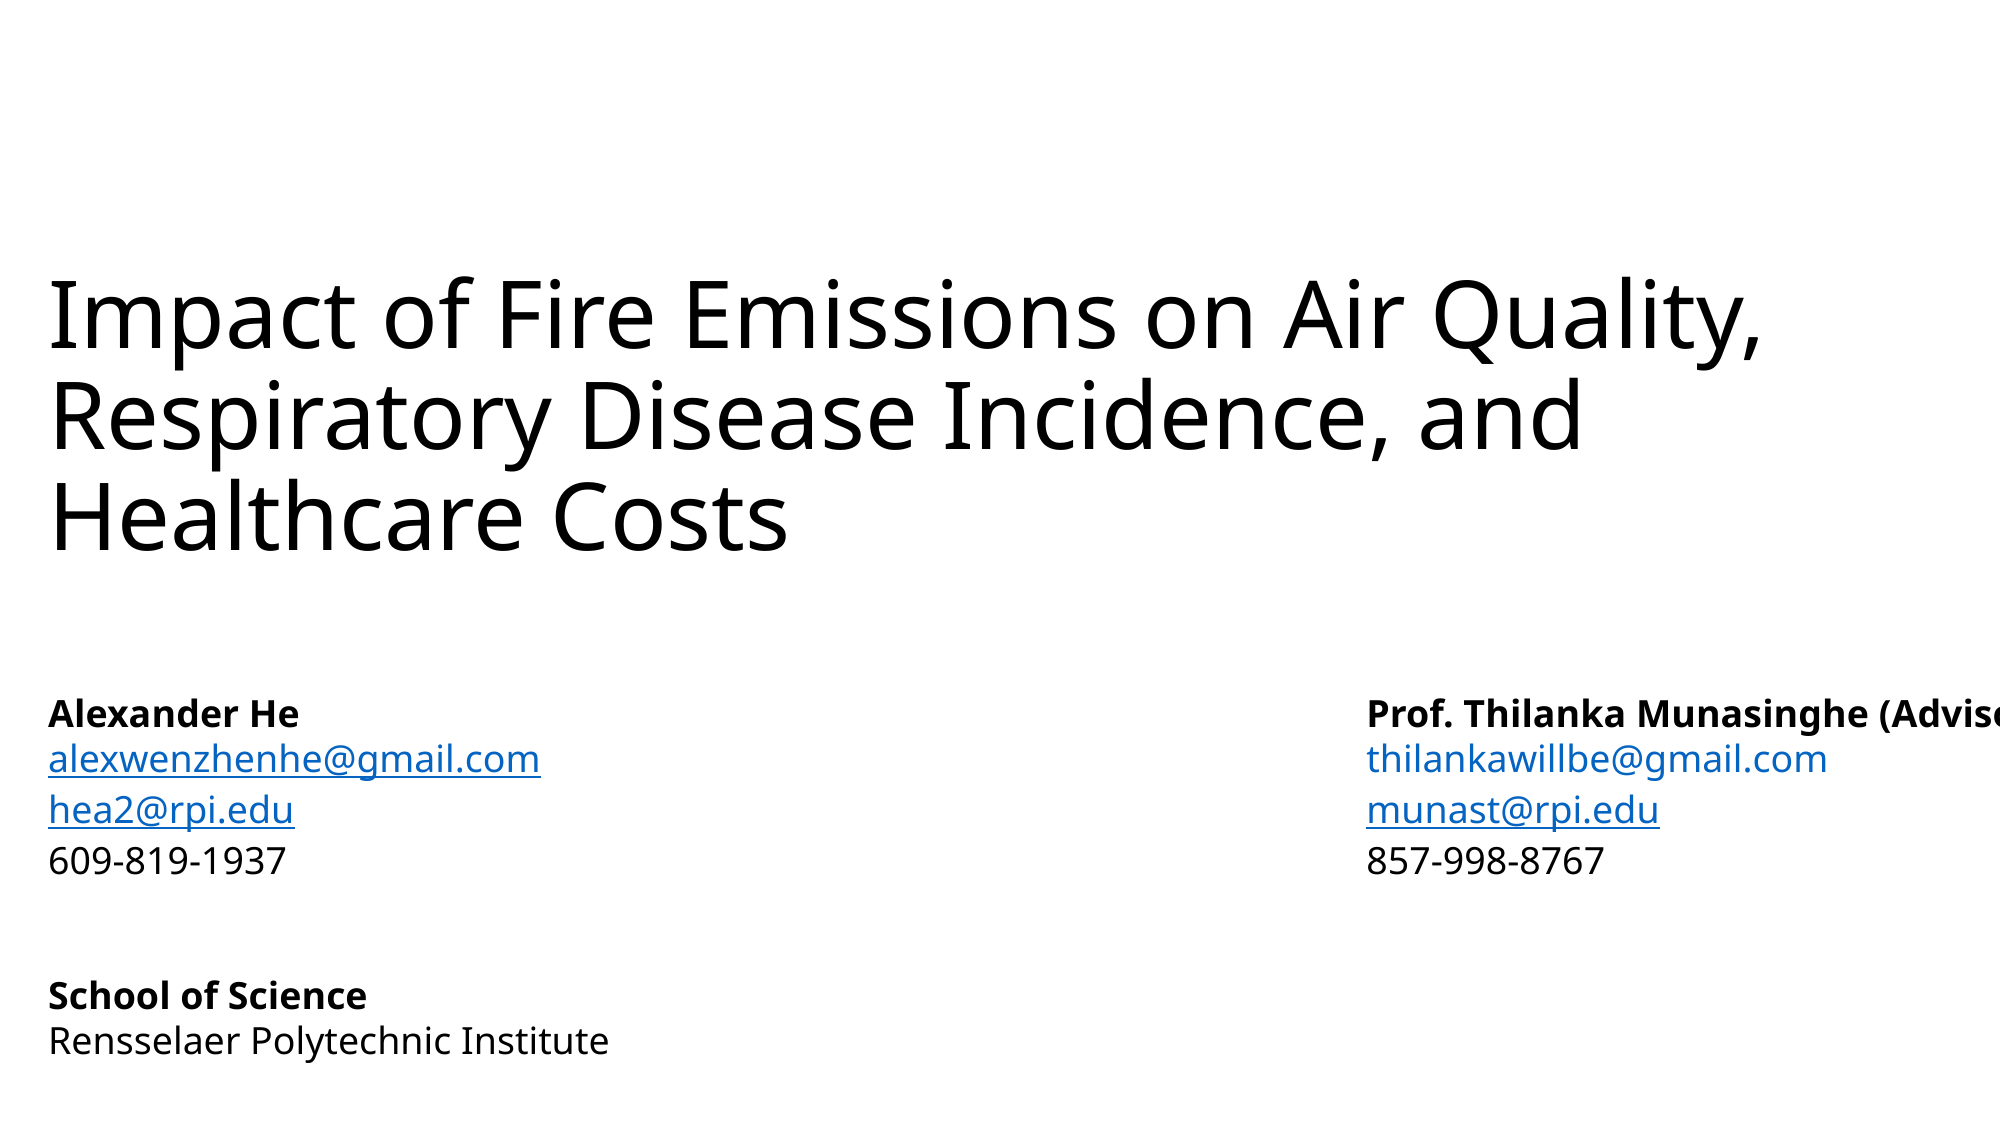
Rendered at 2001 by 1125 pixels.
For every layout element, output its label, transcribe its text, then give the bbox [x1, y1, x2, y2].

title Impact of Fire Emissions on Air Quality, Respiratory Disease Incidence, and Healthcare Costs [33, 186, 1821, 579]
text_box Alexander He alexwenzhenhe@gmail.com hea2@rpi.edu 609-819-1937 School of Science Rensselaer Polytechnic Institute [33, 682, 844, 1115]
text_box Prof. Thilanka Munasinghe (Advisor) thilankawillbe@gmail.com munast@rpi.edu 857-998-8767 [1351, 682, 2000, 890]
